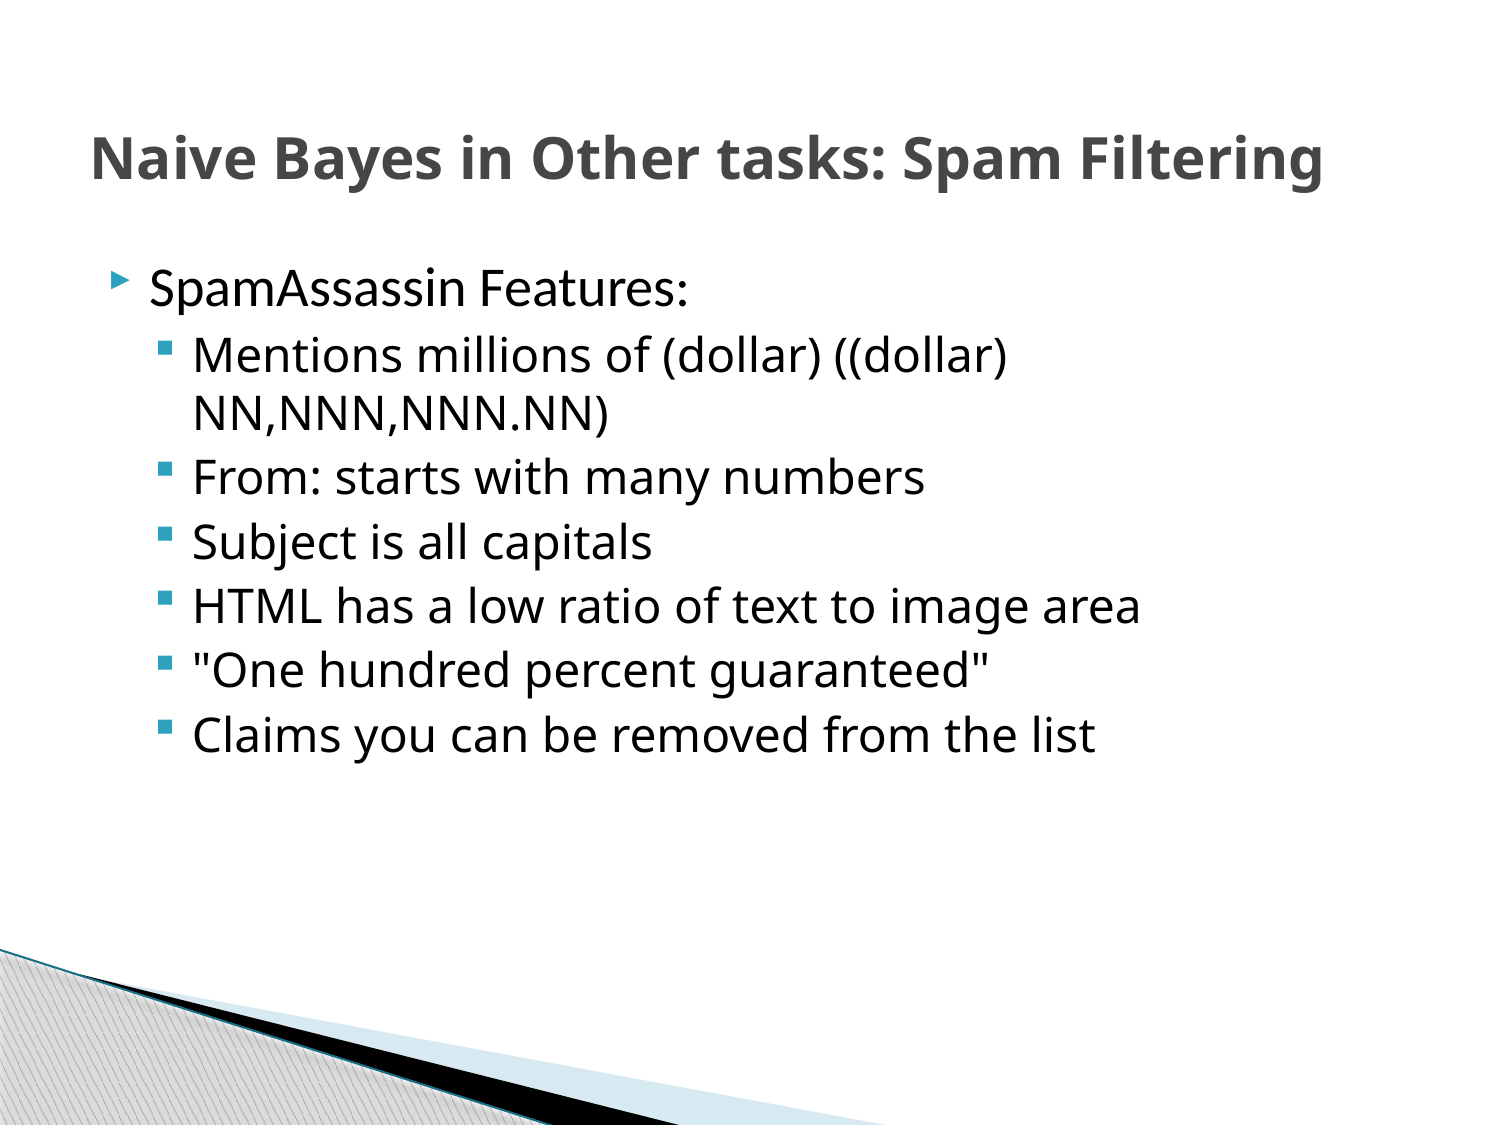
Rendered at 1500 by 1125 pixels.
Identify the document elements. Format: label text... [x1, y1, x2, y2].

title Naive Bayes in Other tasks: Spam Filtering [75, 99, 1365, 212]
list SpamAssassin Features: Mentions millions of (dollar) ((dollar) NN,NNN,NNN.NN) From: starts with many numbers Subject is all capitals HTML has a low ratio of text to image area "One hundred percent guaranteed" Claims you can be removed from the list [75, 242, 1425, 986]
